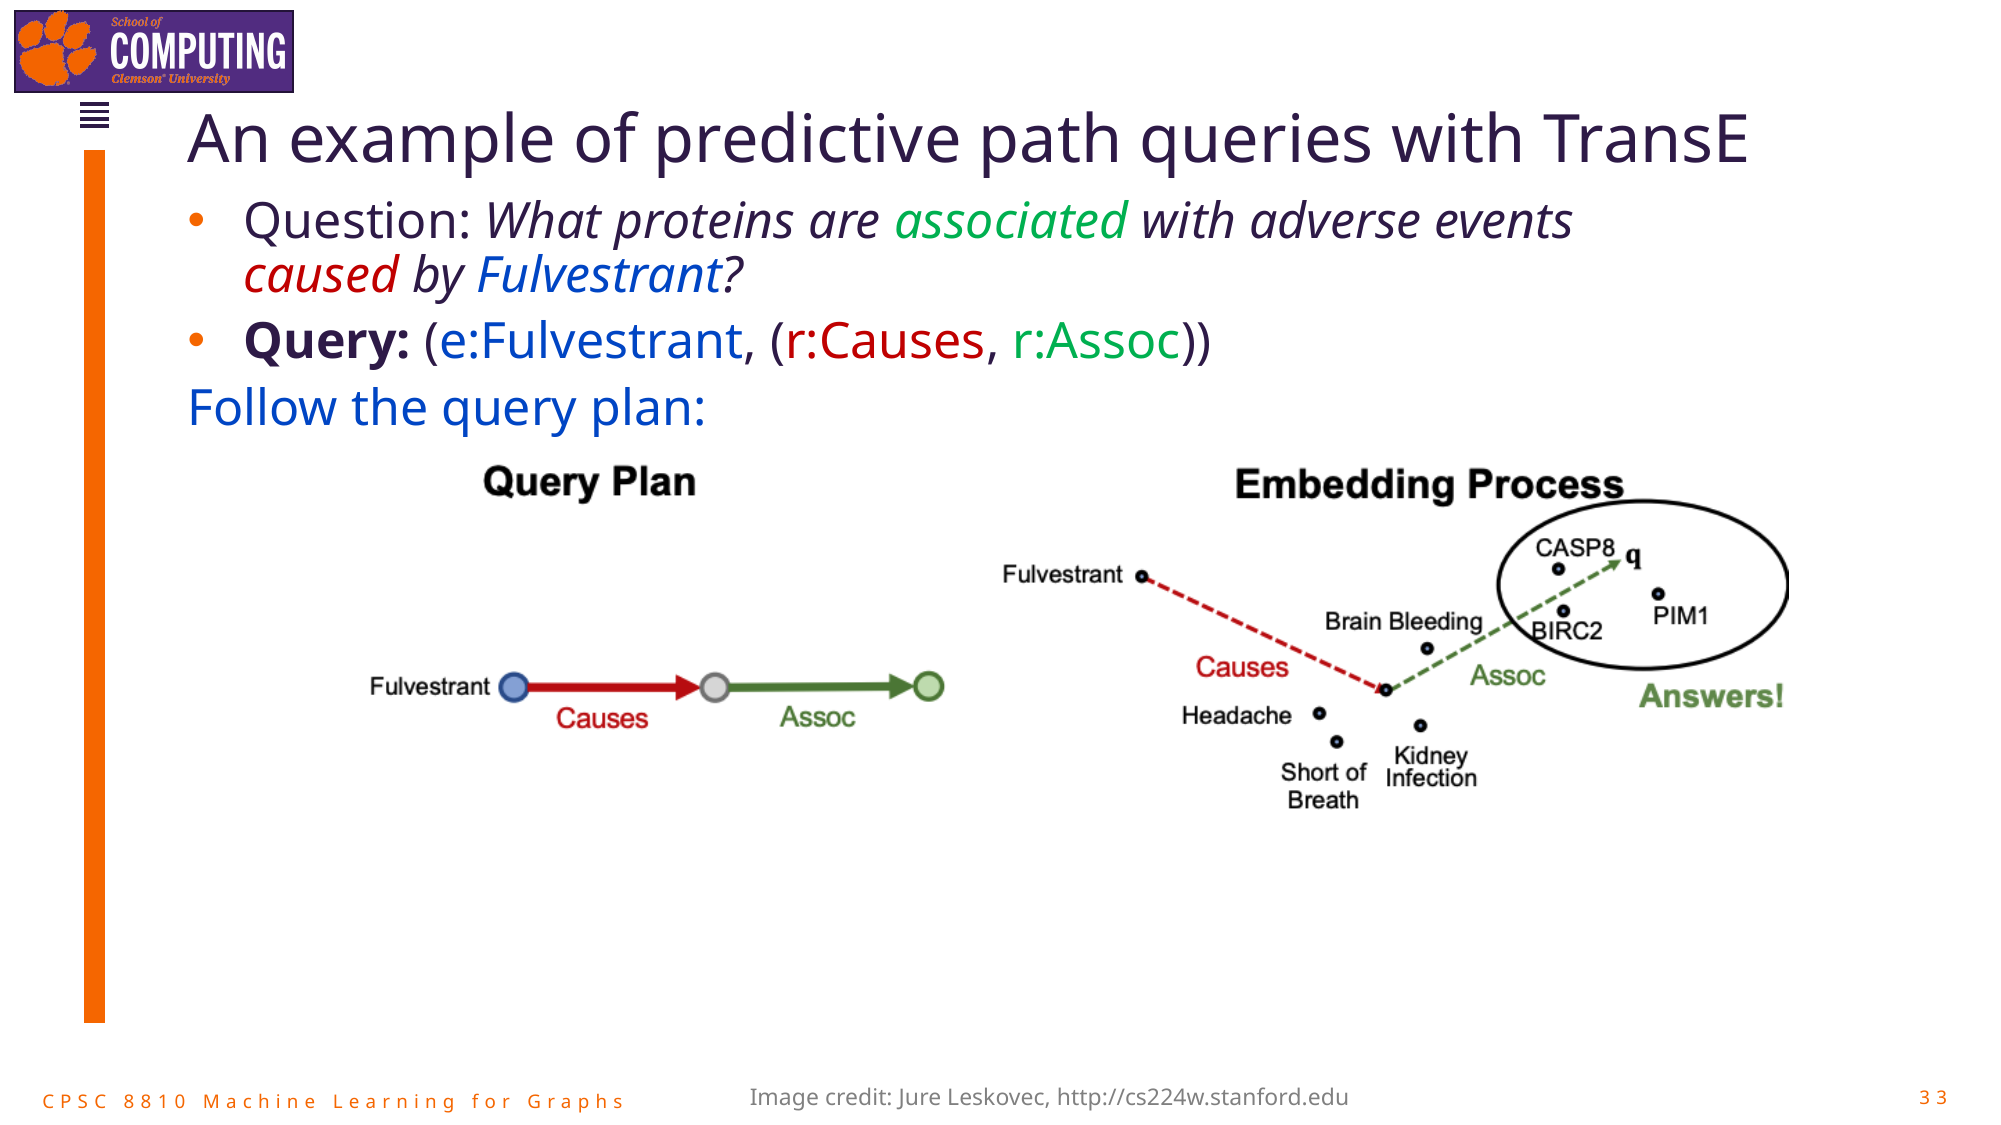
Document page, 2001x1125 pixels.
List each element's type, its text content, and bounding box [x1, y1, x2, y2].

list Question: What proteins are associated with adverse events caused by Fulvestrant? Query: (e:Fulvestrant, (r:Causes, r:Assoc)) Follow the query plan: [187, 195, 1701, 439]
title An example of predictive path queries with TransE [187, 104, 1913, 178]
text_box Image credit: Jure Leskovec, http://cs224w.stanford.edu [734, 1075, 1365, 1118]
picture [356, 454, 1789, 821]
picture [18, 10, 285, 86]
